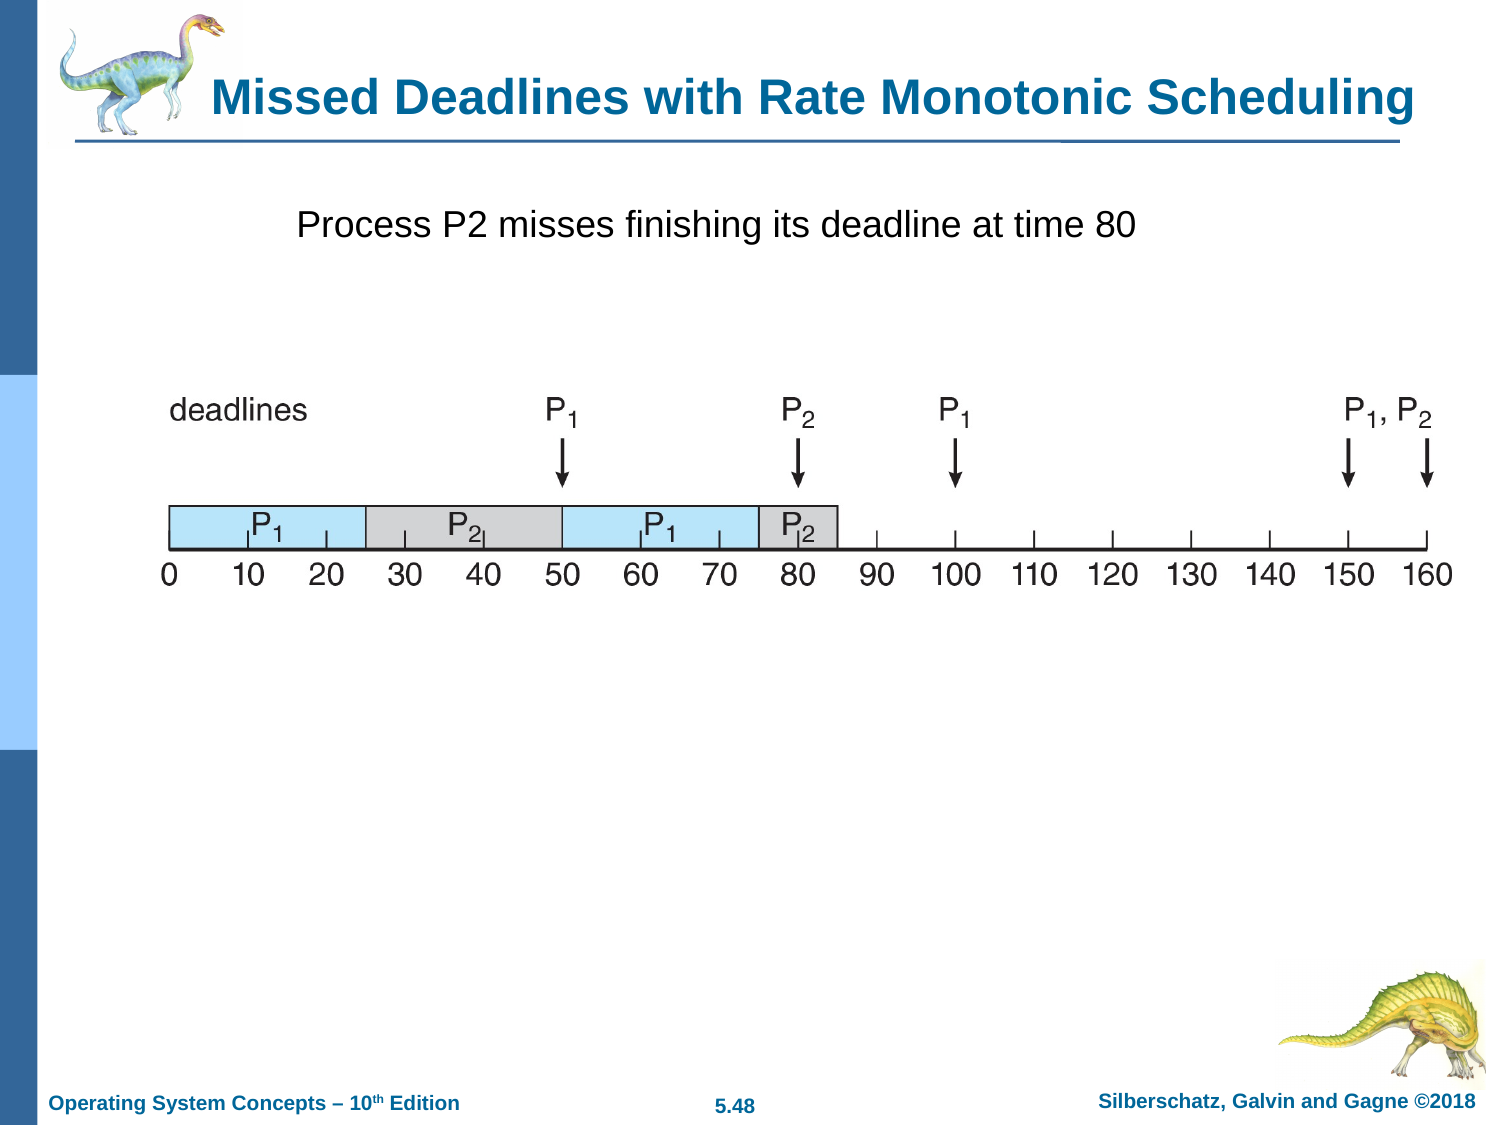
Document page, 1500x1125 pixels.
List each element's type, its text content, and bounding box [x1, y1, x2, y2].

picture [160, 393, 1454, 592]
text_box Process P2 misses finishing its deadline at time 80 [281, 192, 1152, 253]
picture [46, 0, 243, 149]
picture [1275, 959, 1486, 1090]
title Missed Deadlines with Rate Monotonic Scheduling [151, 31, 1477, 132]
